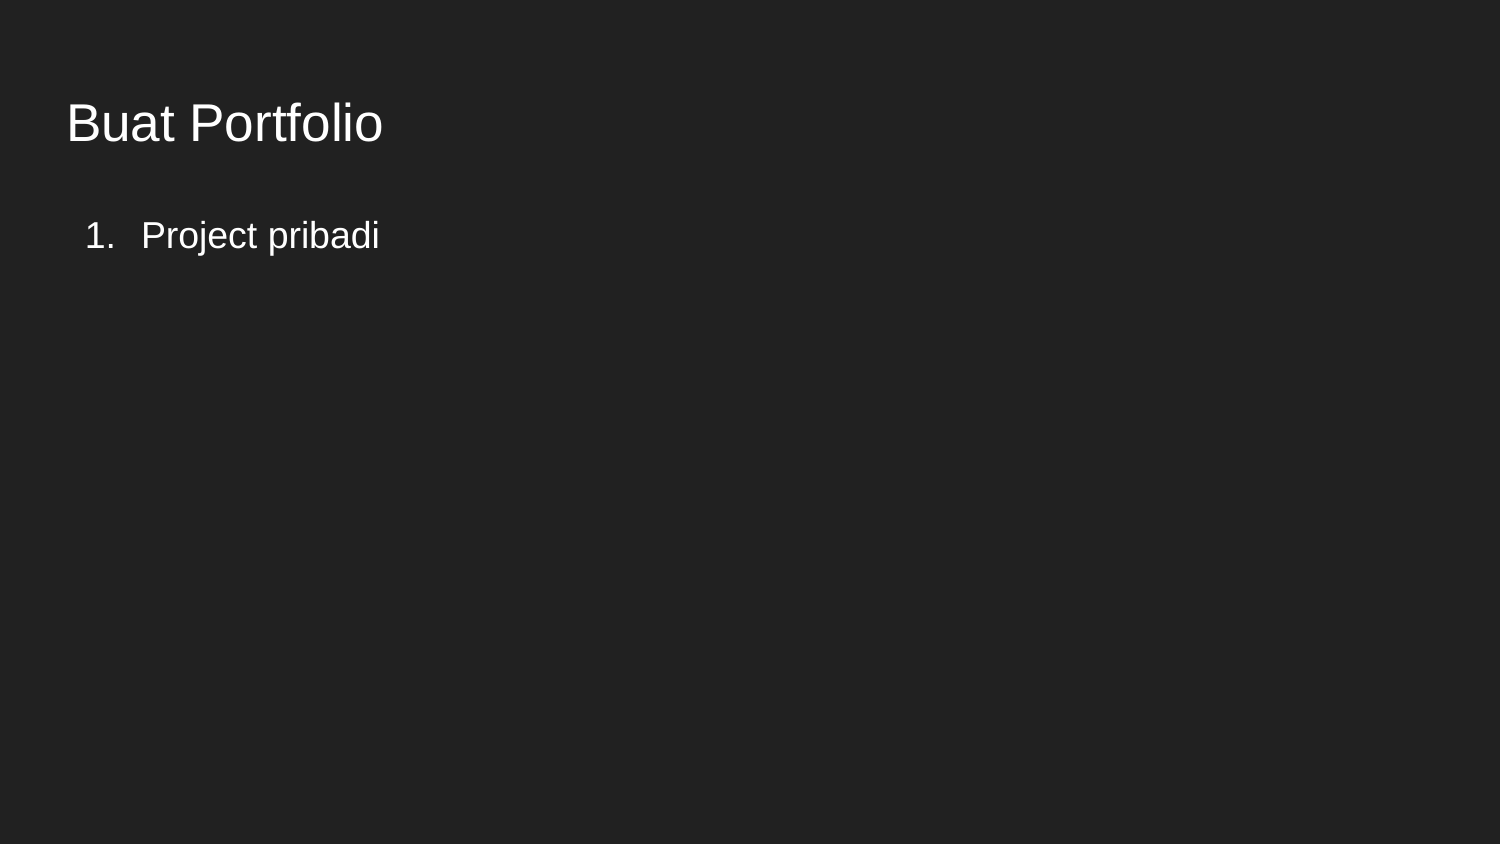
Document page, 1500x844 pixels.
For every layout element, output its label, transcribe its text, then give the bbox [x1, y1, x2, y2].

title Buat Portfolio [51, 72, 1449, 167]
list Project pribadi [51, 189, 1449, 750]
